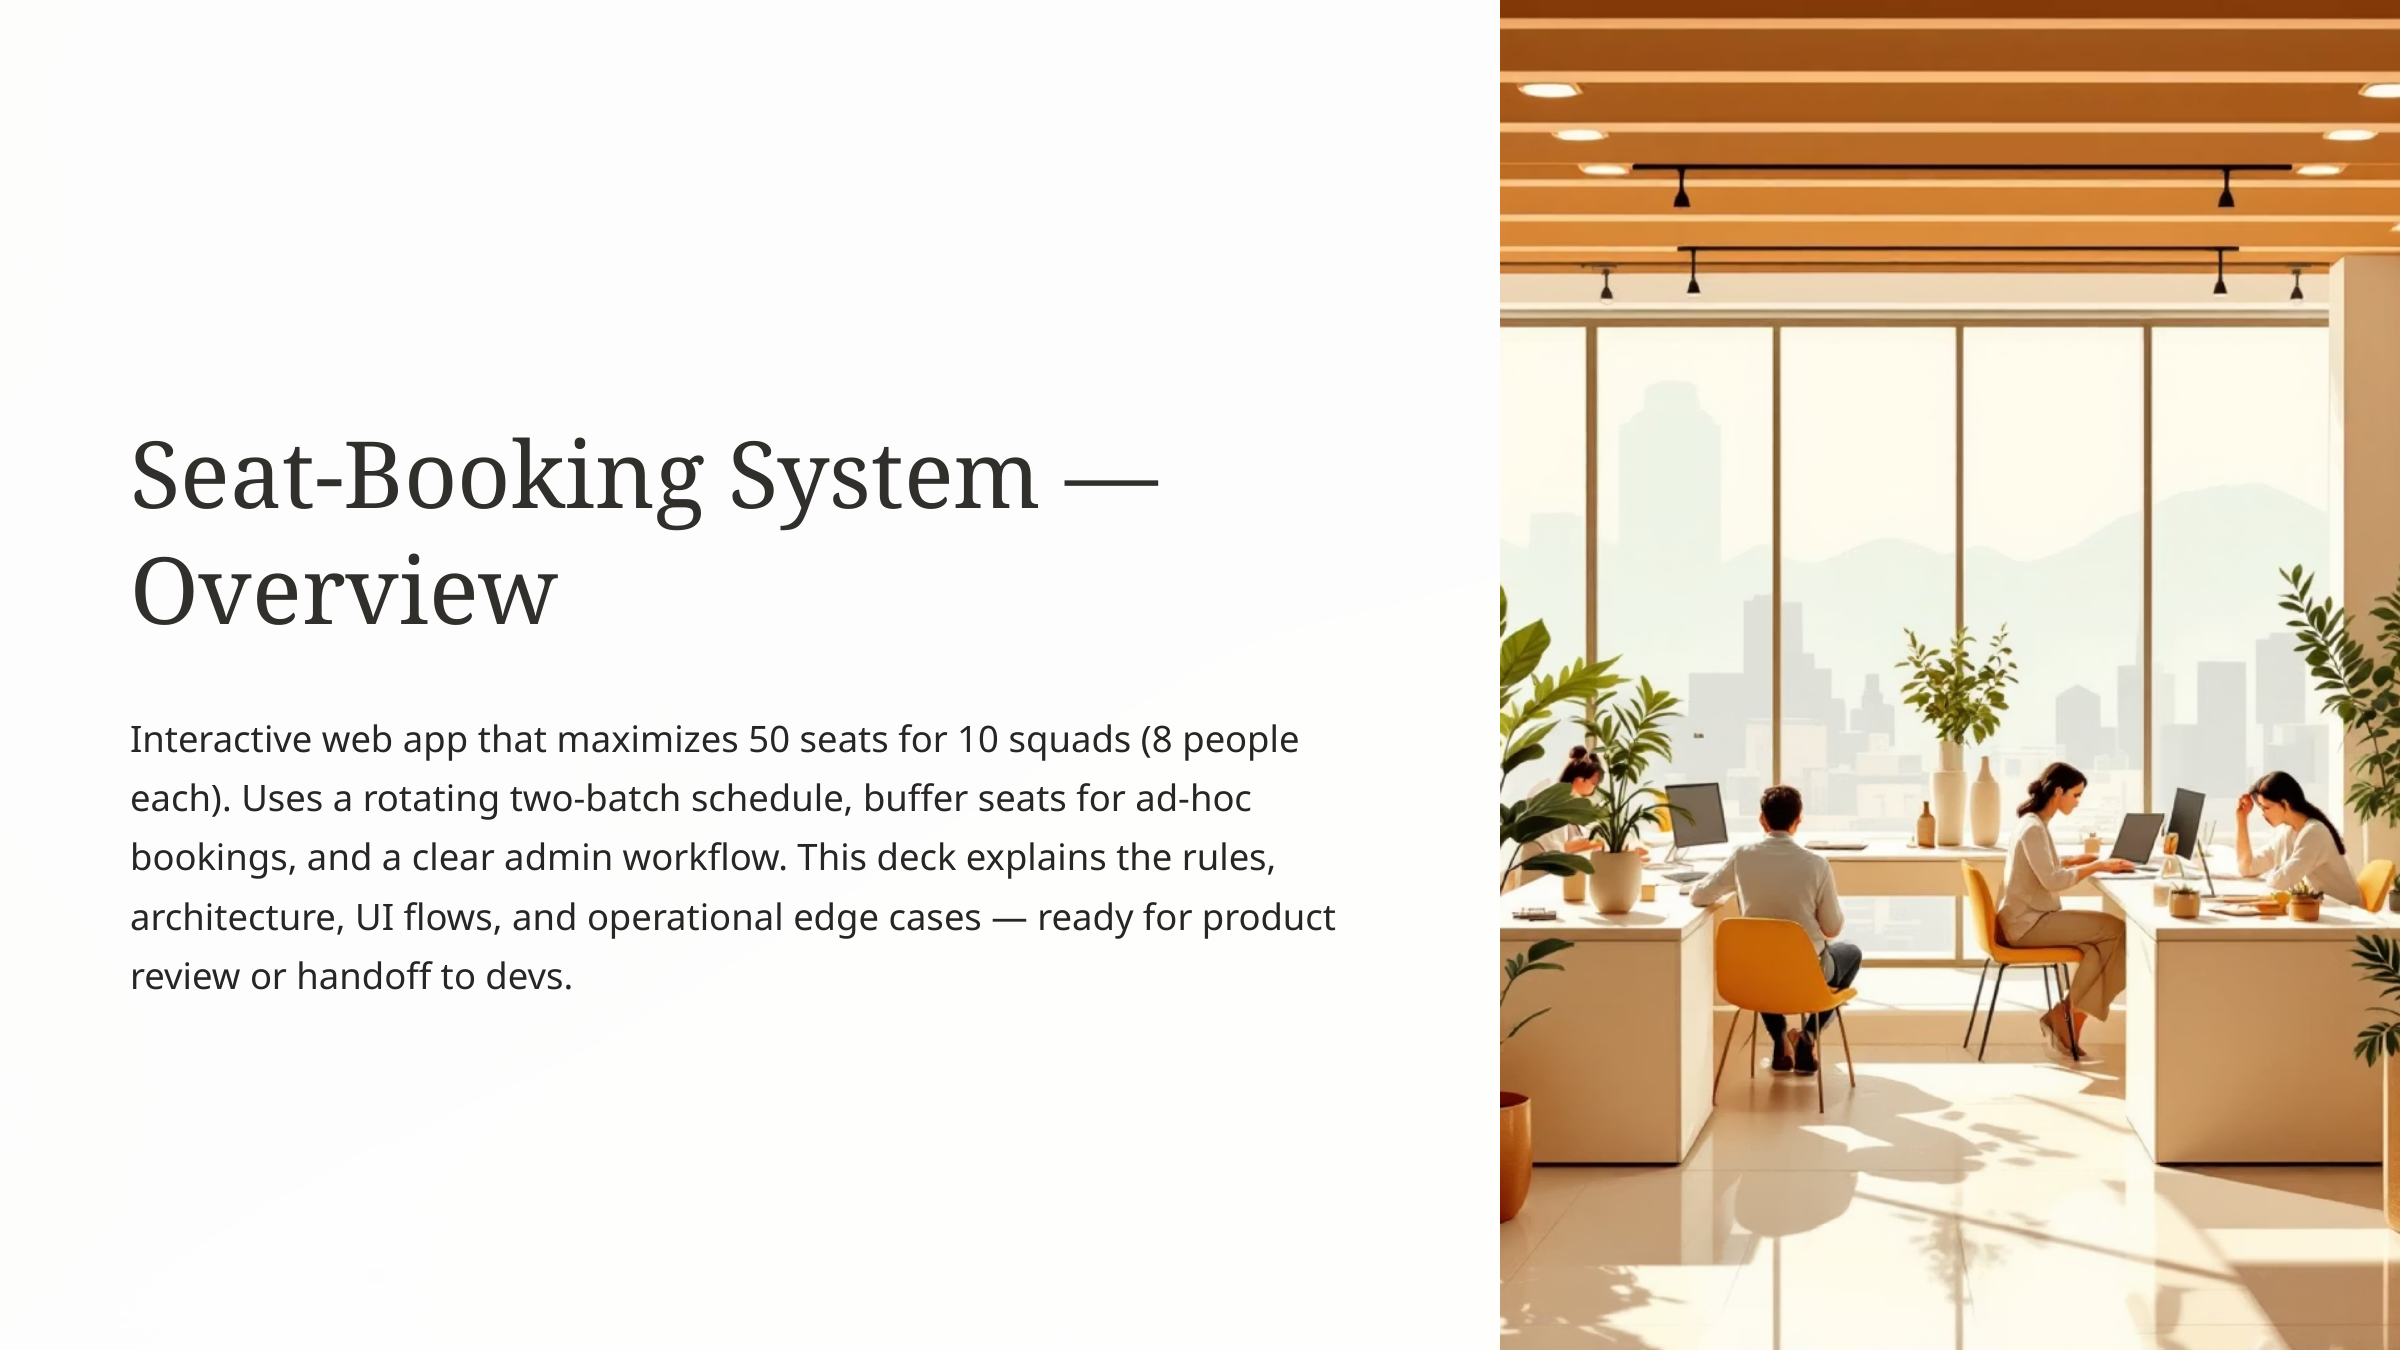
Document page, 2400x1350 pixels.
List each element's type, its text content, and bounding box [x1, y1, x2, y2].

picture [1499, 0, 2400, 1350]
text_box Interactive web app that maximizes 50 seats for 10 squads (8 people each). Uses a rotating two-batch schedule, buffer seats for ad-hoc bookings, and a clear admin workflow. This deck explains the rules, architecture, UI flows, and operational edge cases — ready for product review or handoff to devs. [130, 700, 1370, 939]
text_box Seat-Booking System — Overview [130, 411, 1370, 645]
